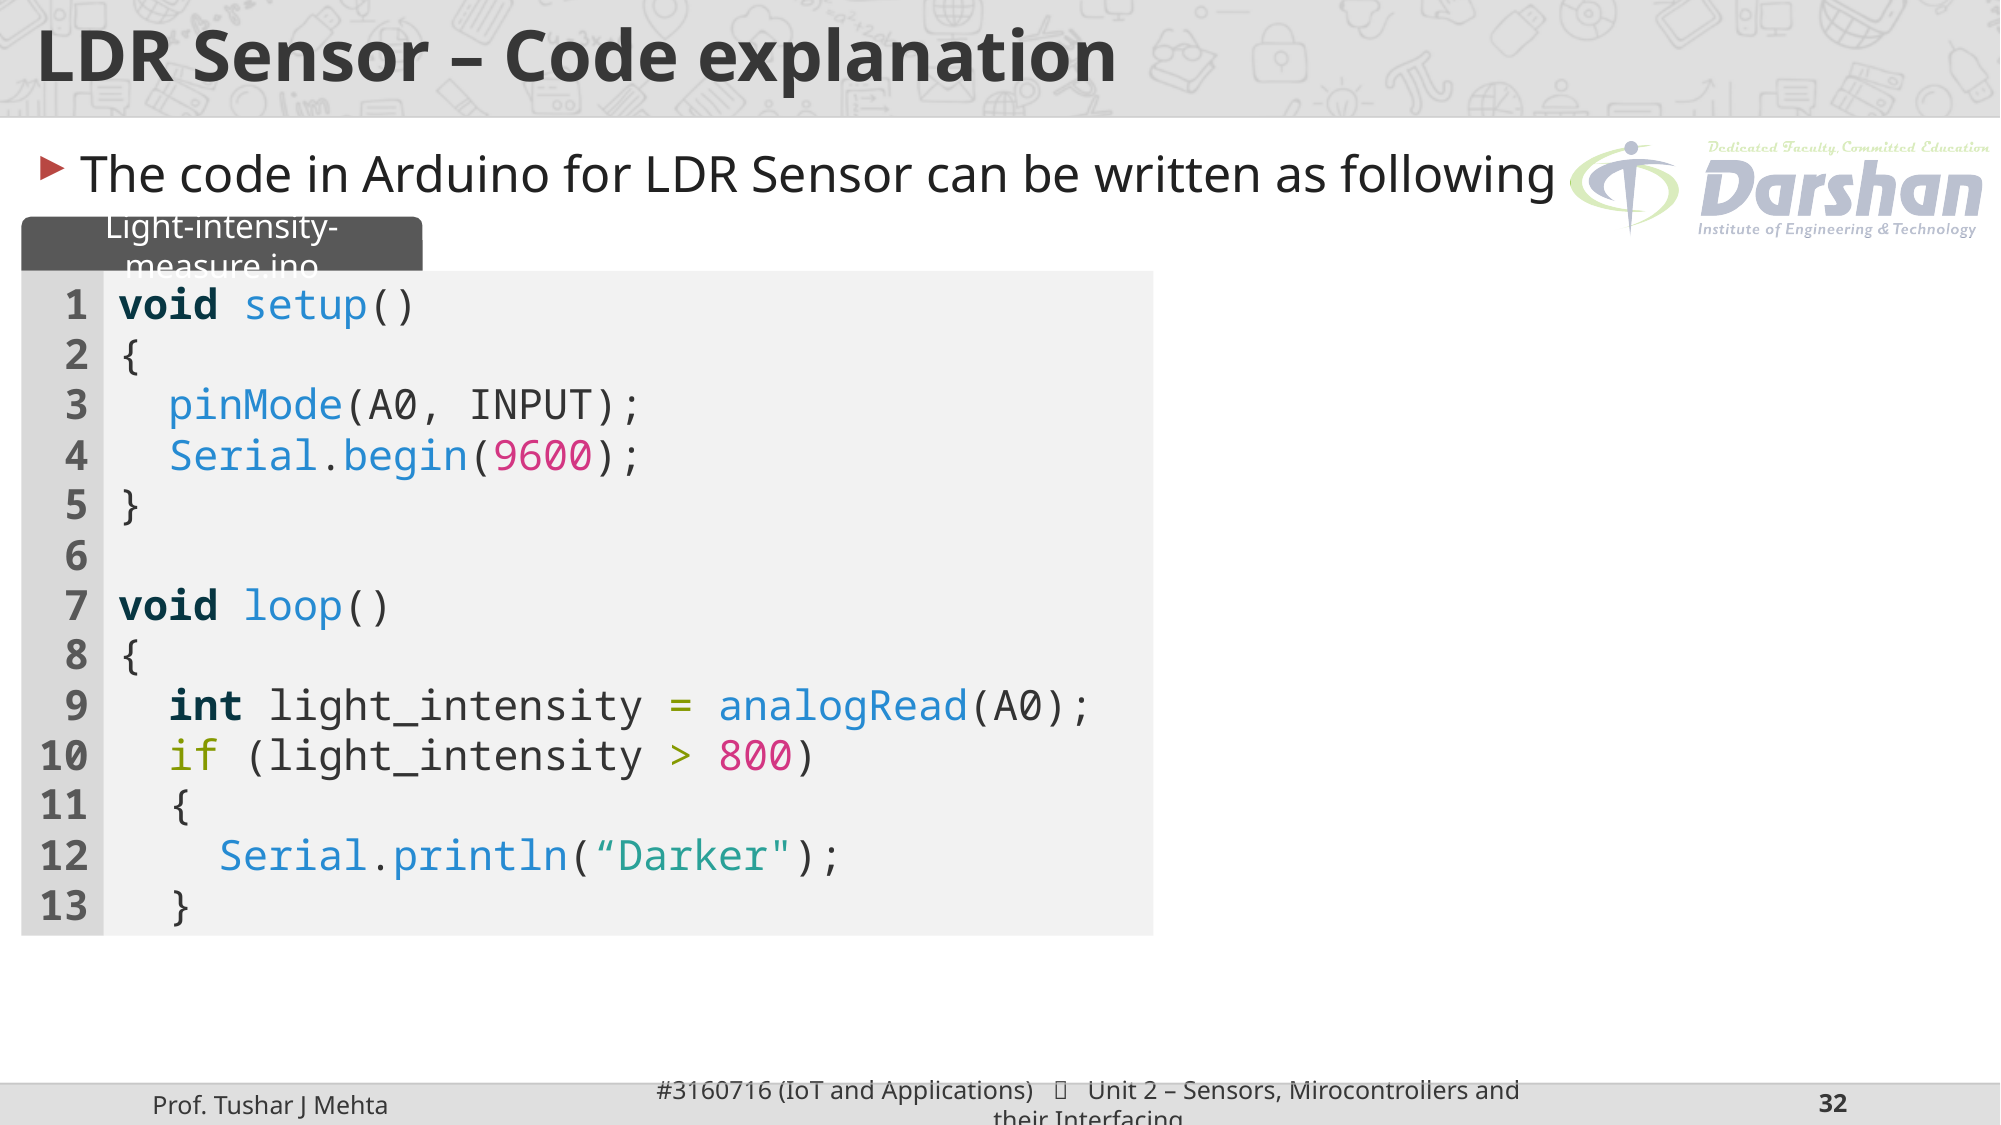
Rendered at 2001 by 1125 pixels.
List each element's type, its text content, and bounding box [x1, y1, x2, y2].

text_box void setup() { pinMode(A0, INPUT); Serial.begin(9600); } void loop() { int light_intensity = analogRead(A0); if (light_intensity > 800) { Serial.println(“Darker"); } [104, 270, 1154, 936]
list The code in Arduino for LDR Sensor can be written as following [21, 141, 1979, 1059]
text_box Light-intensity-measure.ino [20, 215, 424, 272]
title ARM Register Organization - SFRs [1979, 141, 1990, 238]
text_box 1 2 3 4 5 6 7 8 9 10 11 12 13 [21, 272, 104, 936]
title LDR Sensor – Code explanation [0, 0, 2000, 117]
